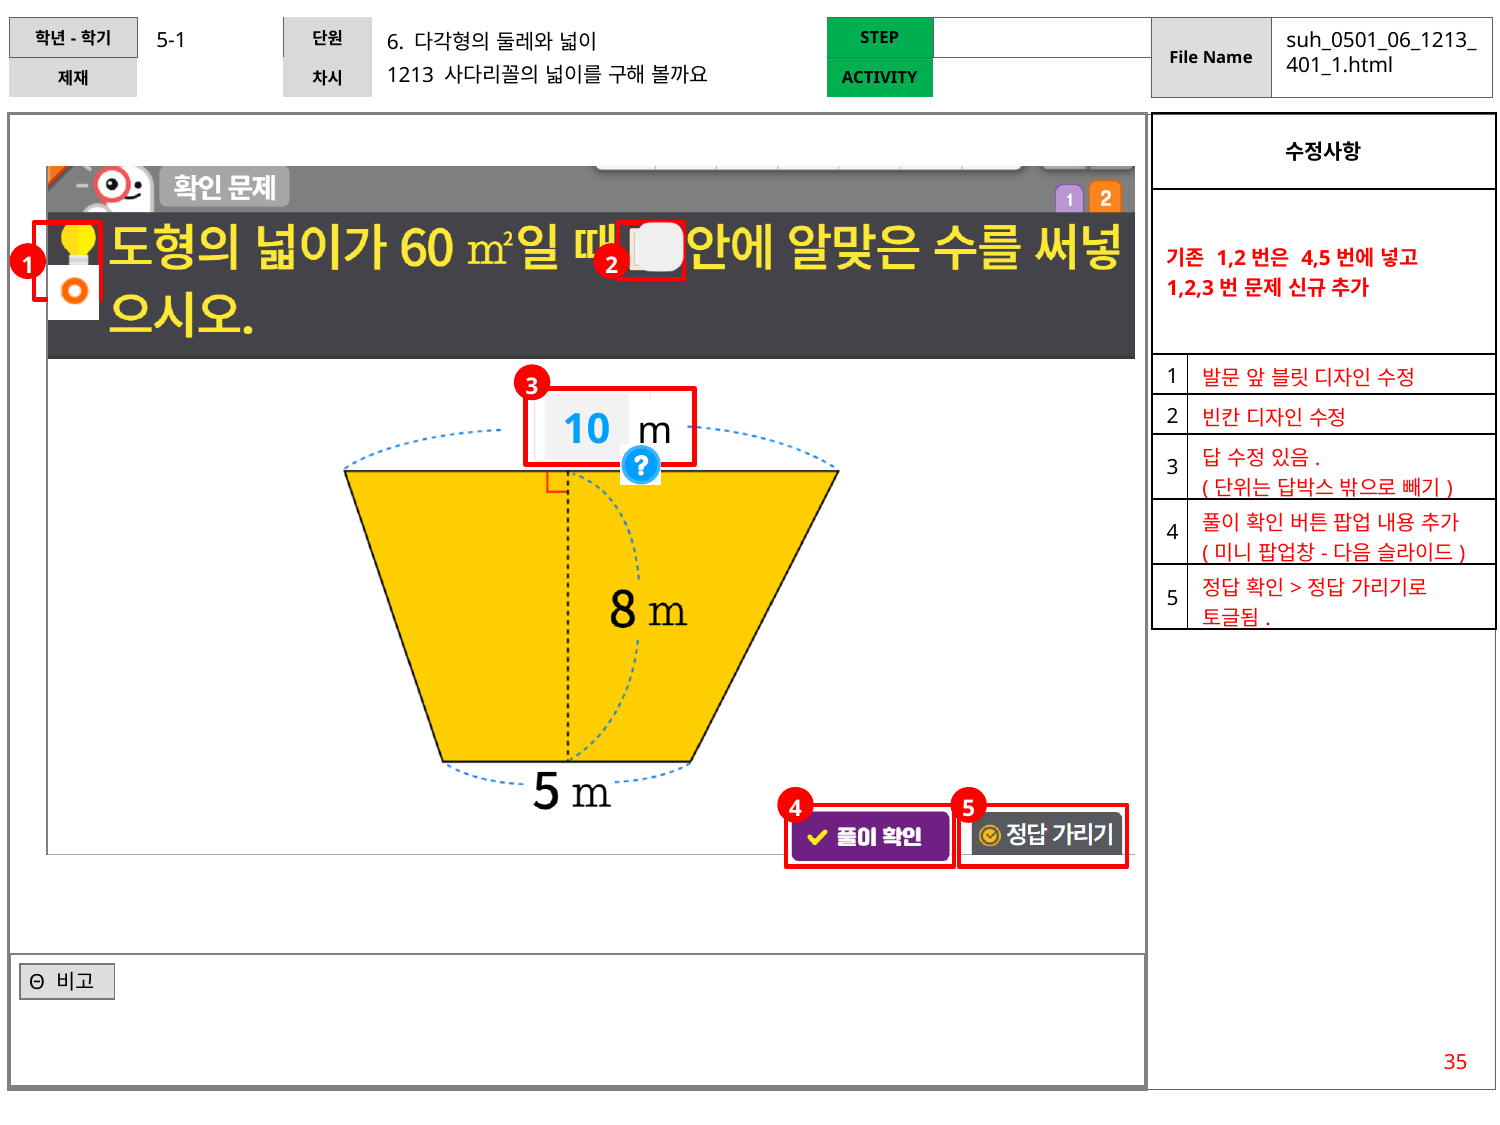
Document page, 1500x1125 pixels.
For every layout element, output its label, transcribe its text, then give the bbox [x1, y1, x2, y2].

table_cell 2 [1153, 395, 1187, 433]
text_box 1 [7, 241, 40, 282]
table_cell 답 수정 있음. (단위는 답박스 밖으로 빼기) [1188, 435, 1495, 498]
table_cell 3 [1153, 435, 1187, 498]
table_cell 기존 1,2번은 4,5번에 넣고 1,2,3번 문제 신규 추가 [1153, 190, 1495, 353]
table_cell 풀이 확인 버튼 팝업 내용 추가(미니 팝업창-다음 슬라이드) [1188, 500, 1495, 563]
text_box 1213 사다리꼴의 넓이를 구해 볼까요 [372, 54, 816, 102]
text_box 6. 다각형의 둘레와 넓이 [372, 21, 715, 57]
table_cell 빈칸 디자인 수정 [1188, 395, 1495, 433]
text_box suh_0501_06_1213_401_1.html [1271, 18, 1500, 84]
table_header 수정사항 [1153, 114, 1495, 188]
text_box [957, 863, 1129, 869]
table_cell 1 [1153, 355, 1187, 393]
picture [45, 166, 1135, 864]
table_cell 발문 앞 블릿 디자인 수정 [1188, 355, 1495, 393]
table_cell 정답 확인>정답 가리기로 토글됨. [1188, 565, 1495, 628]
text_box 5-1 [141, 18, 284, 55]
table_cell 4 [1153, 500, 1187, 563]
text_box [32, 221, 40, 244]
table_cell 5 [1153, 565, 1187, 628]
text_box [32, 278, 40, 302]
